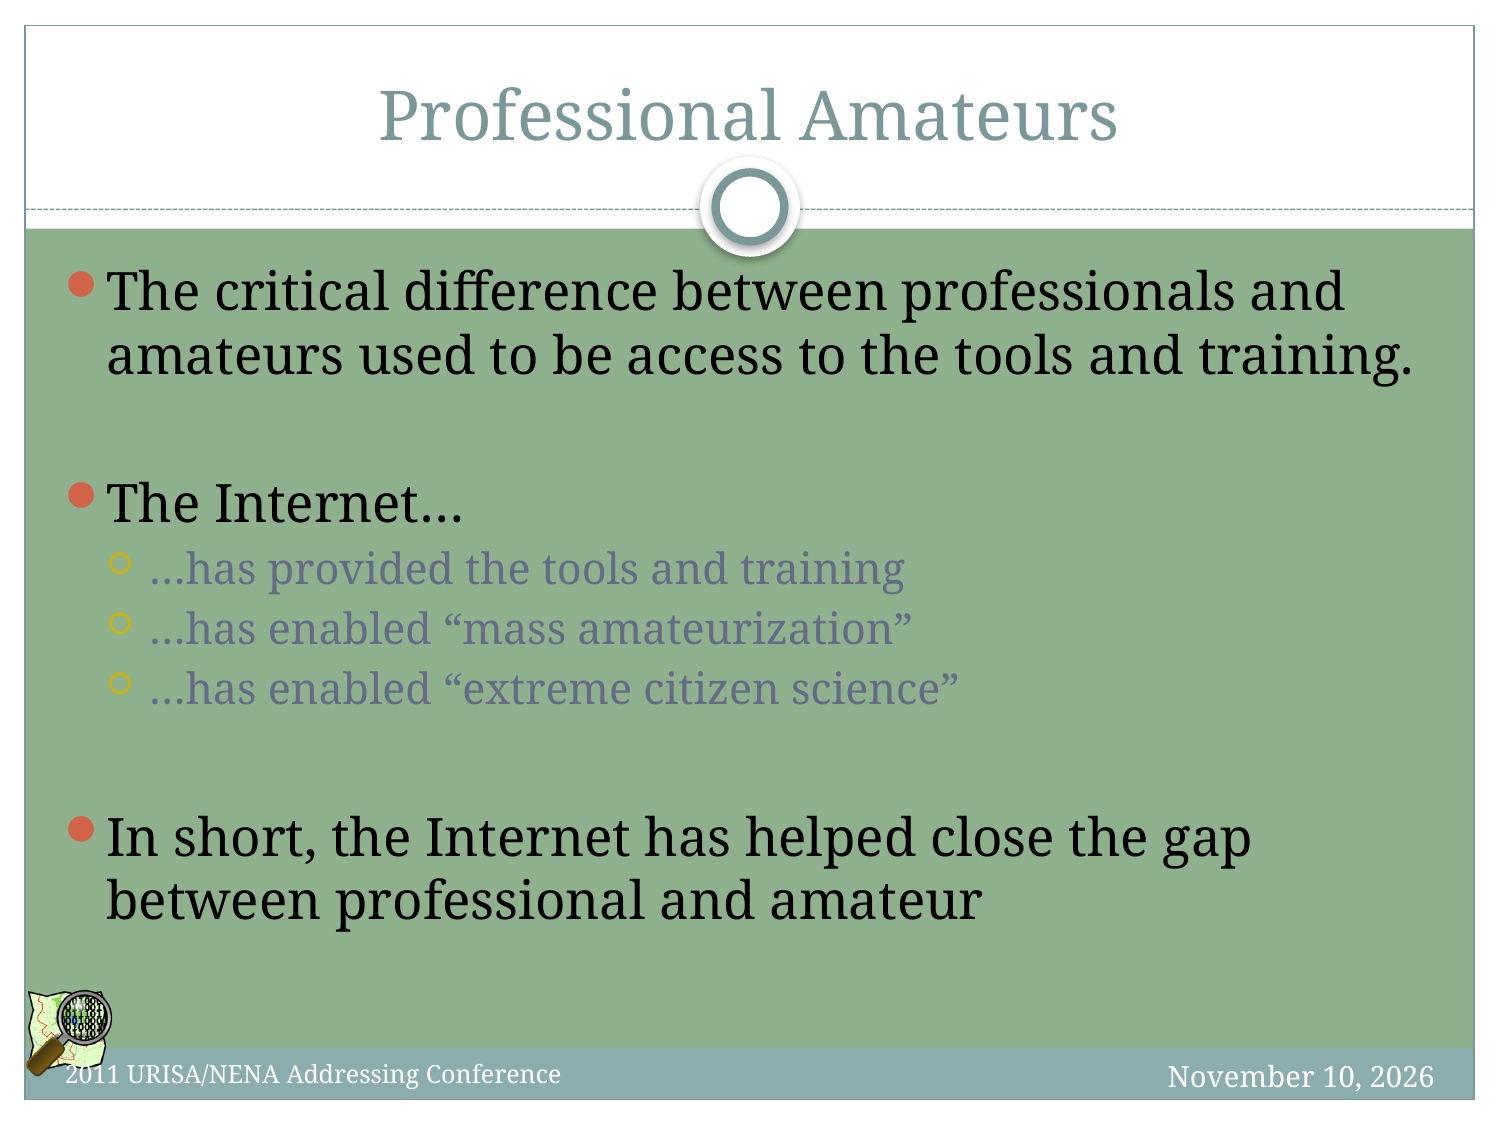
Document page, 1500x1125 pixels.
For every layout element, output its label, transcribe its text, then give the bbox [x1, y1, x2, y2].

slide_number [950, 1050, 1450, 1111]
footer 2011 URISA/NENA Addressing Conference [50, 1051, 638, 1112]
list The critical difference between professionals and amateurs used to be access to the tools and training. The Internet… …has provided the tools and training …has enabled “mass amateurization” …has enabled “extreme citizen science” In short, the Internet has helped close the gap between professional and amateur [49, 250, 1445, 1001]
picture [24, 987, 114, 1077]
title Professional Amateurs [49, 37, 1450, 163]
